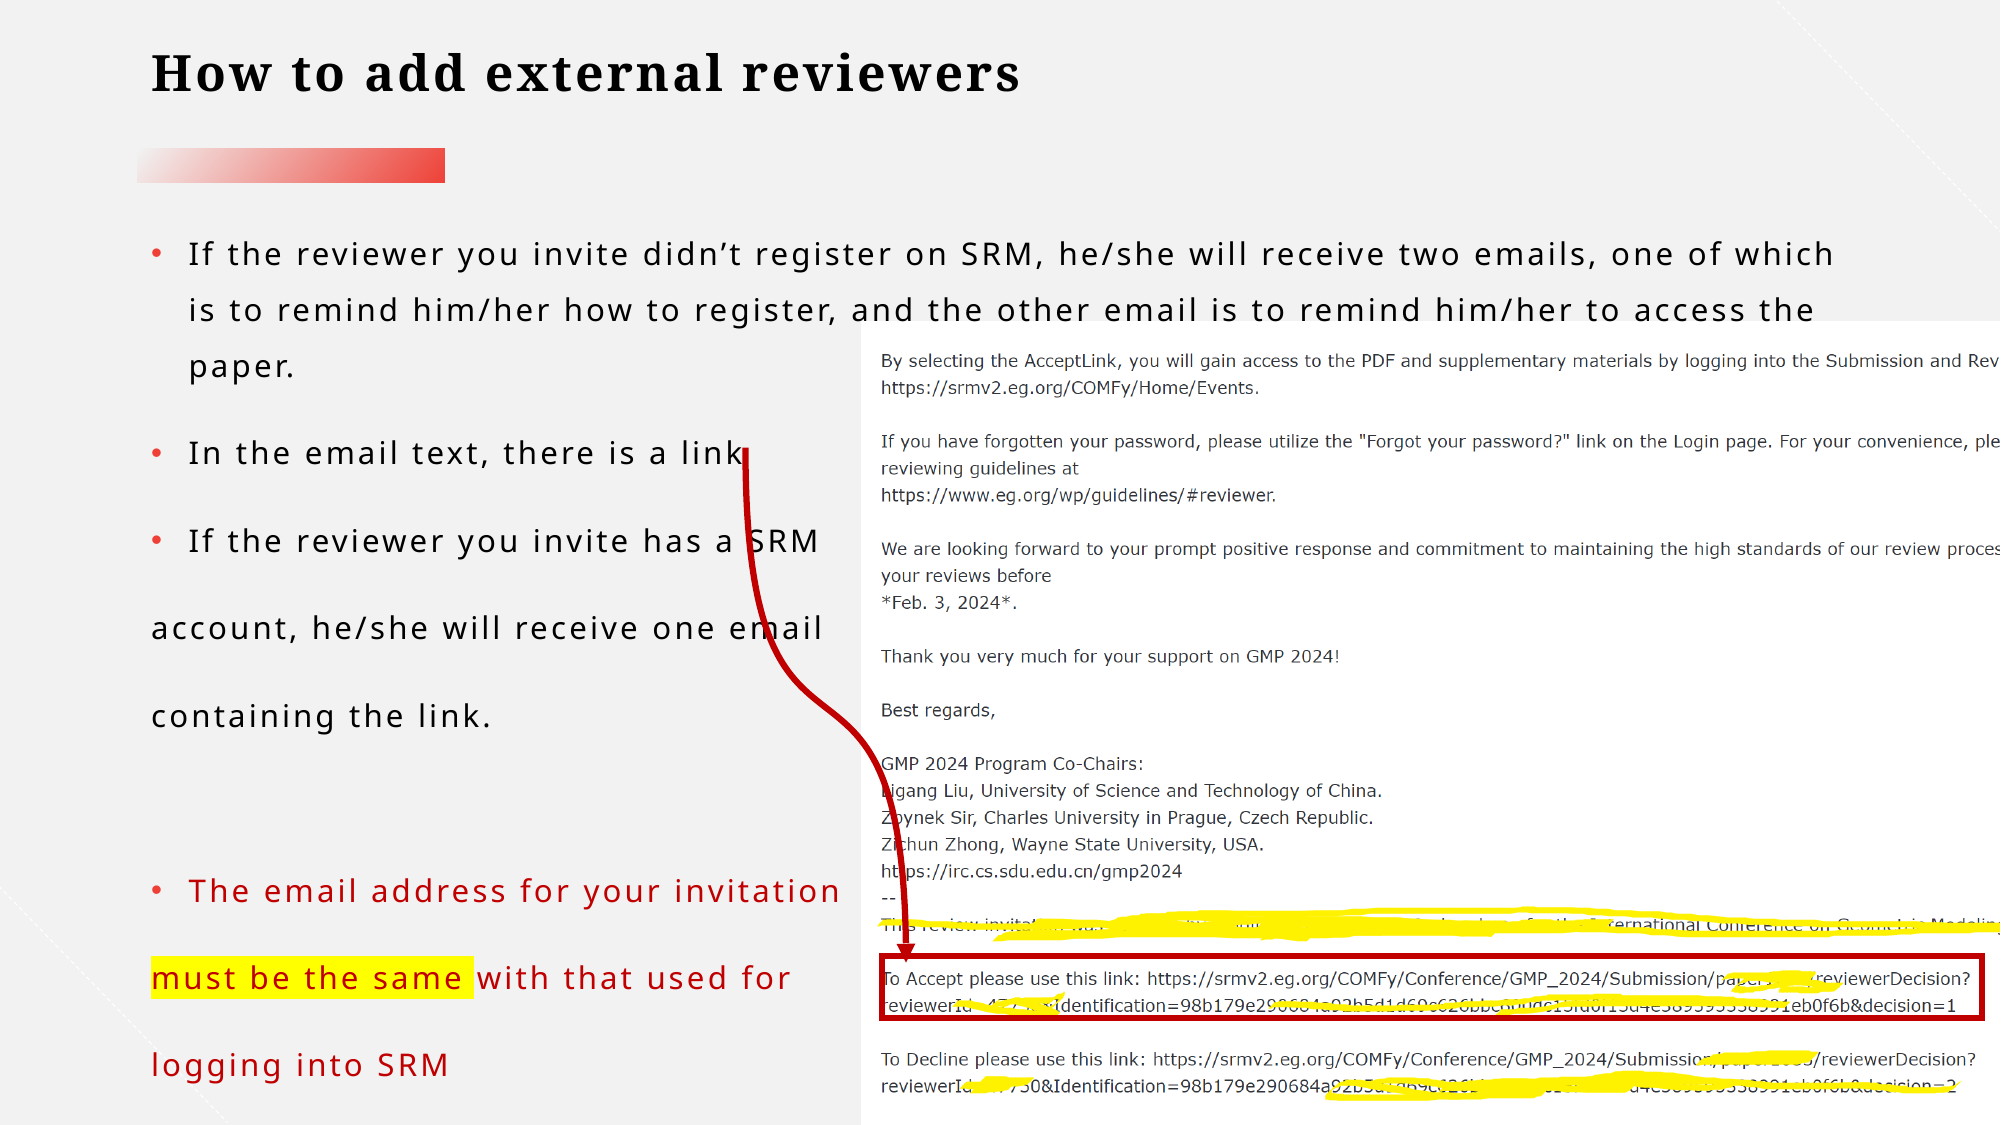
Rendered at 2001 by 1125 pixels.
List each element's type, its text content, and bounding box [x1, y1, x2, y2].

picture [861, 321, 2000, 1125]
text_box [568, 624, 1084, 786]
list If the reviewer you invite didn’t register on SRM, he/she will receive two emails, one of which is to remind him/her how to register, and the other email is to remind him/her to access the paper. In the email text, there is a link If the reviewer you invite has a SRM account, he/she will receive one email containing the link. The email address for your invitation must be the same with that used for logging into SRM [136, 207, 1864, 1098]
title How to add external reviewers [136, 27, 1863, 124]
